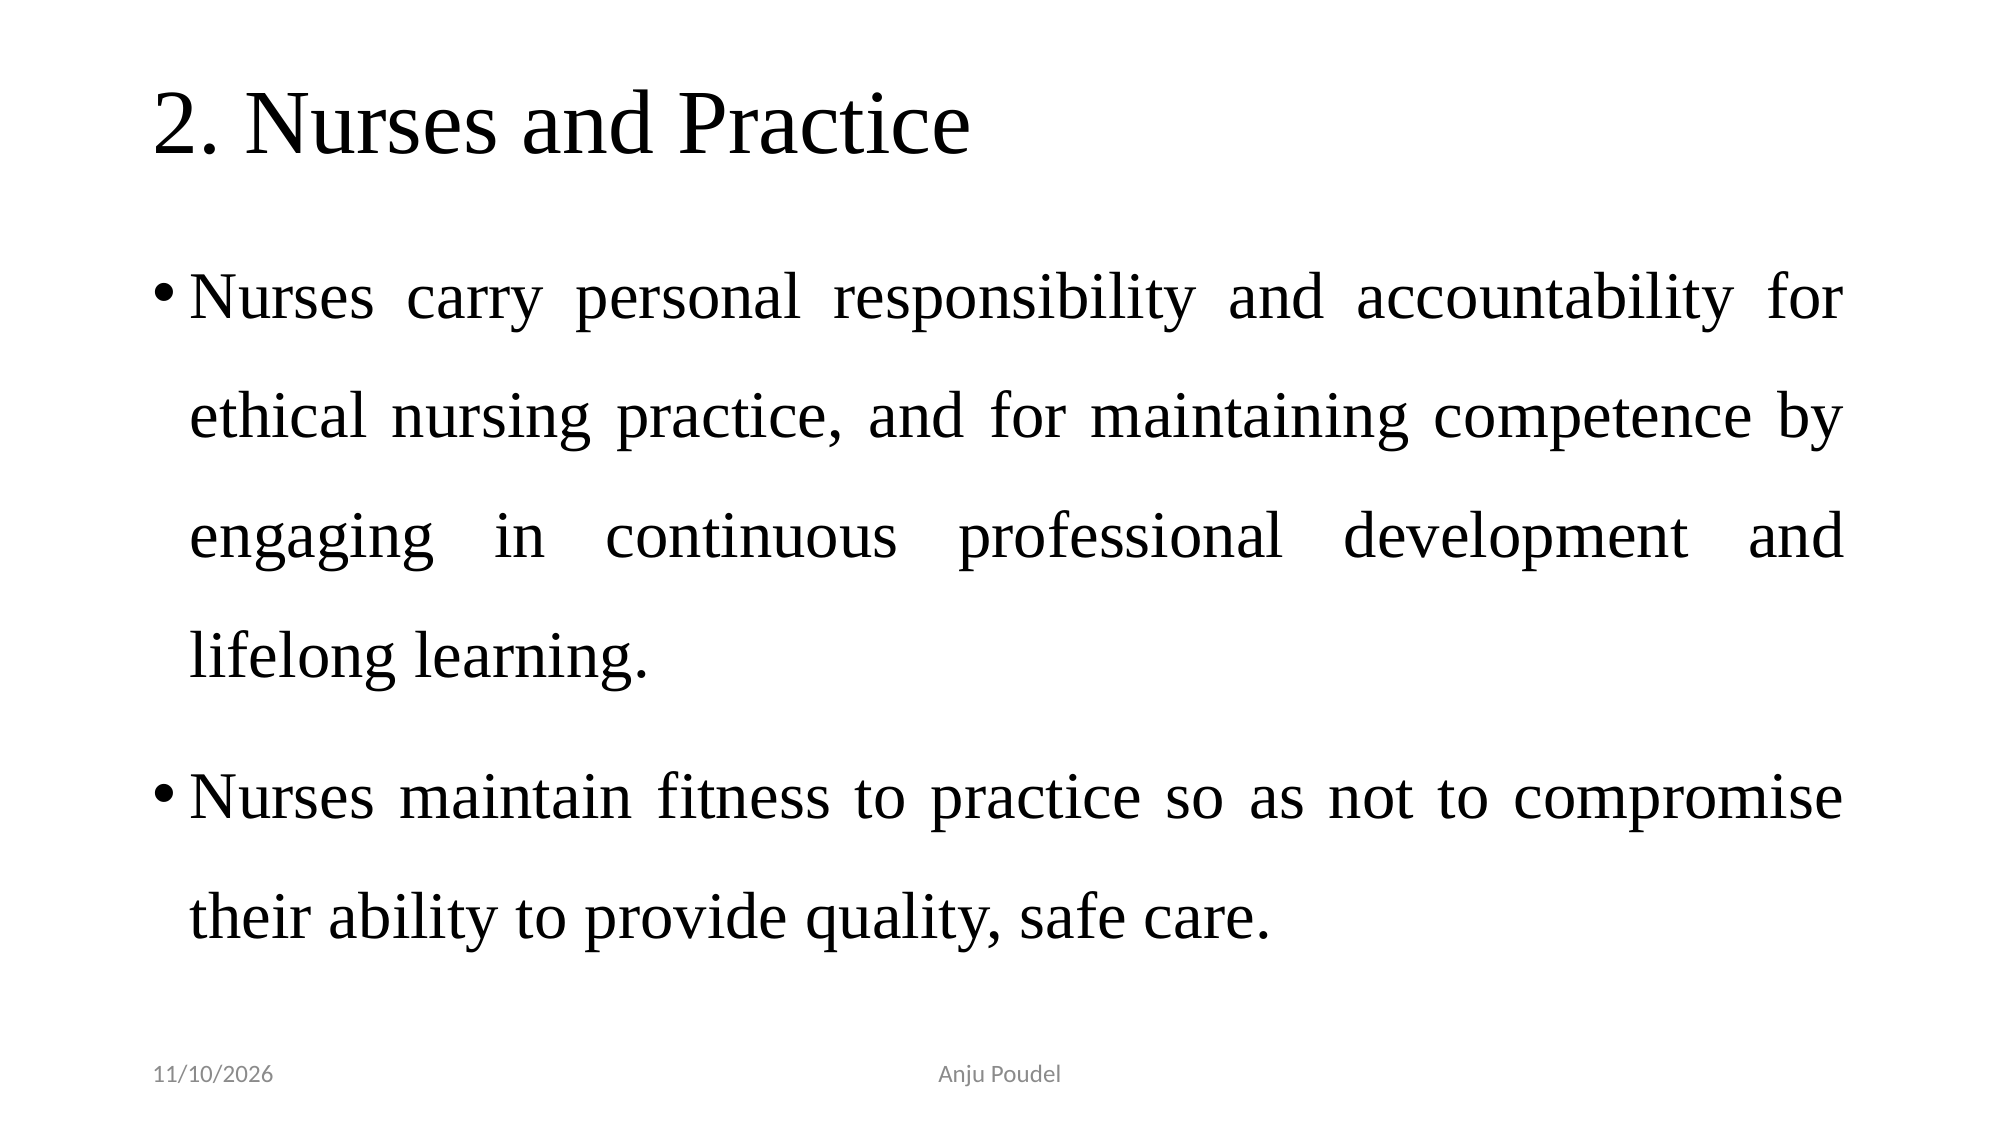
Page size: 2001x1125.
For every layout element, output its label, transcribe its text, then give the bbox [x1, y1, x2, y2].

footer Anju Poudel [662, 1042, 1338, 1103]
title 2. Nurses and Practice [137, 59, 1863, 188]
list Nurses carry personal responsibility and accountability for ethical nursing practice, and for maintaining competence by engaging in continuous professional development and lifelong learning. Nurses maintain fitness to practice so as not to compromise their ability to provide quality, safe care. [137, 203, 1863, 1077]
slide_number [137, 1042, 588, 1103]
